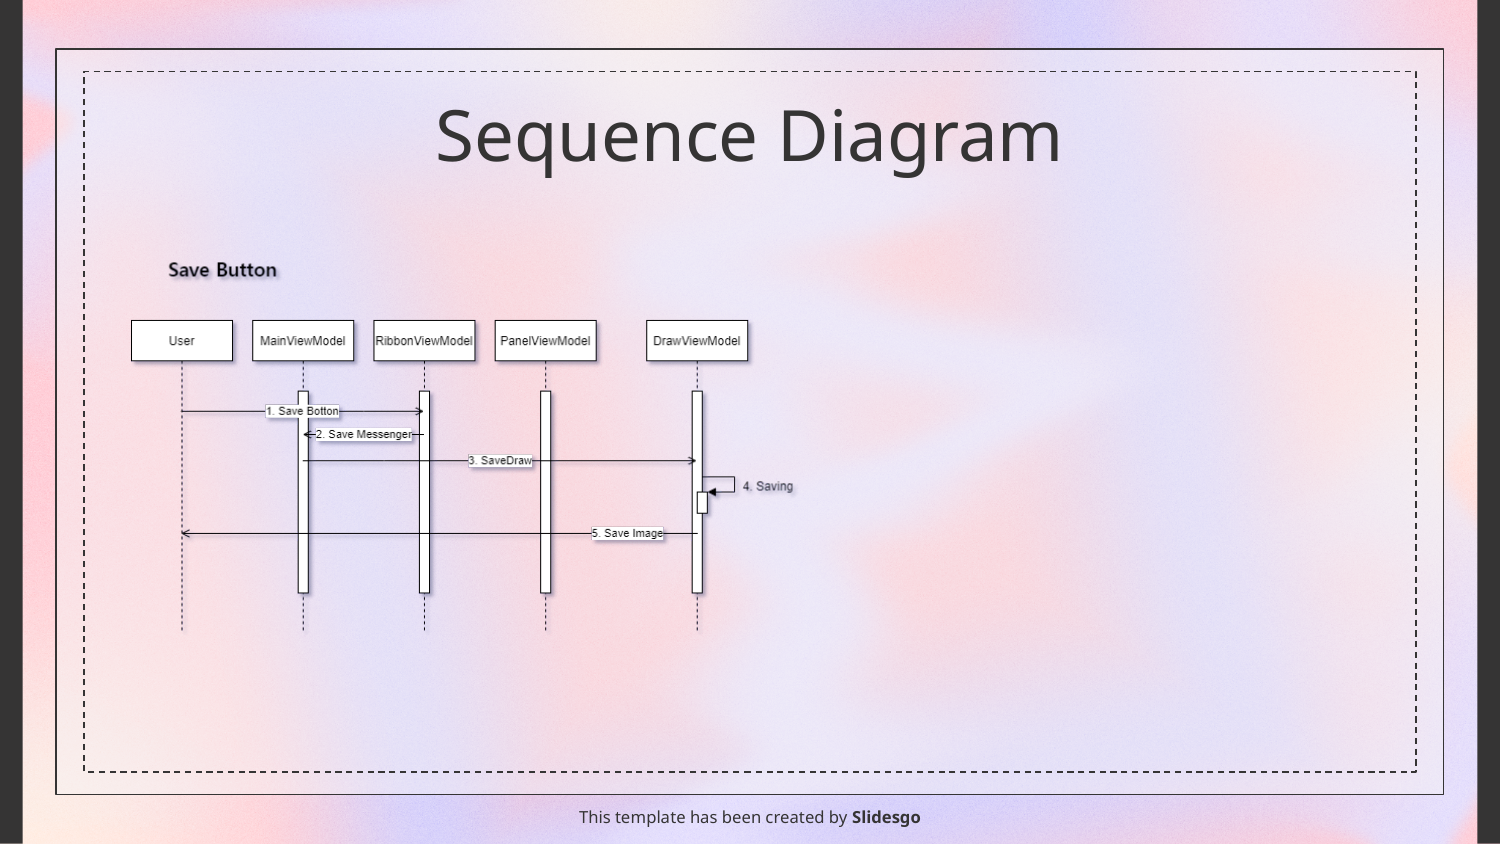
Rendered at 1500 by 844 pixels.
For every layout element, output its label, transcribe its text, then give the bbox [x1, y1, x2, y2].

picture [116, 216, 807, 653]
title Sequence Diagram [116, 76, 1383, 169]
text_box This template has been created by Slidesgo [509, 792, 991, 841]
title Action Scenario [23, 0, 1477, 844]
